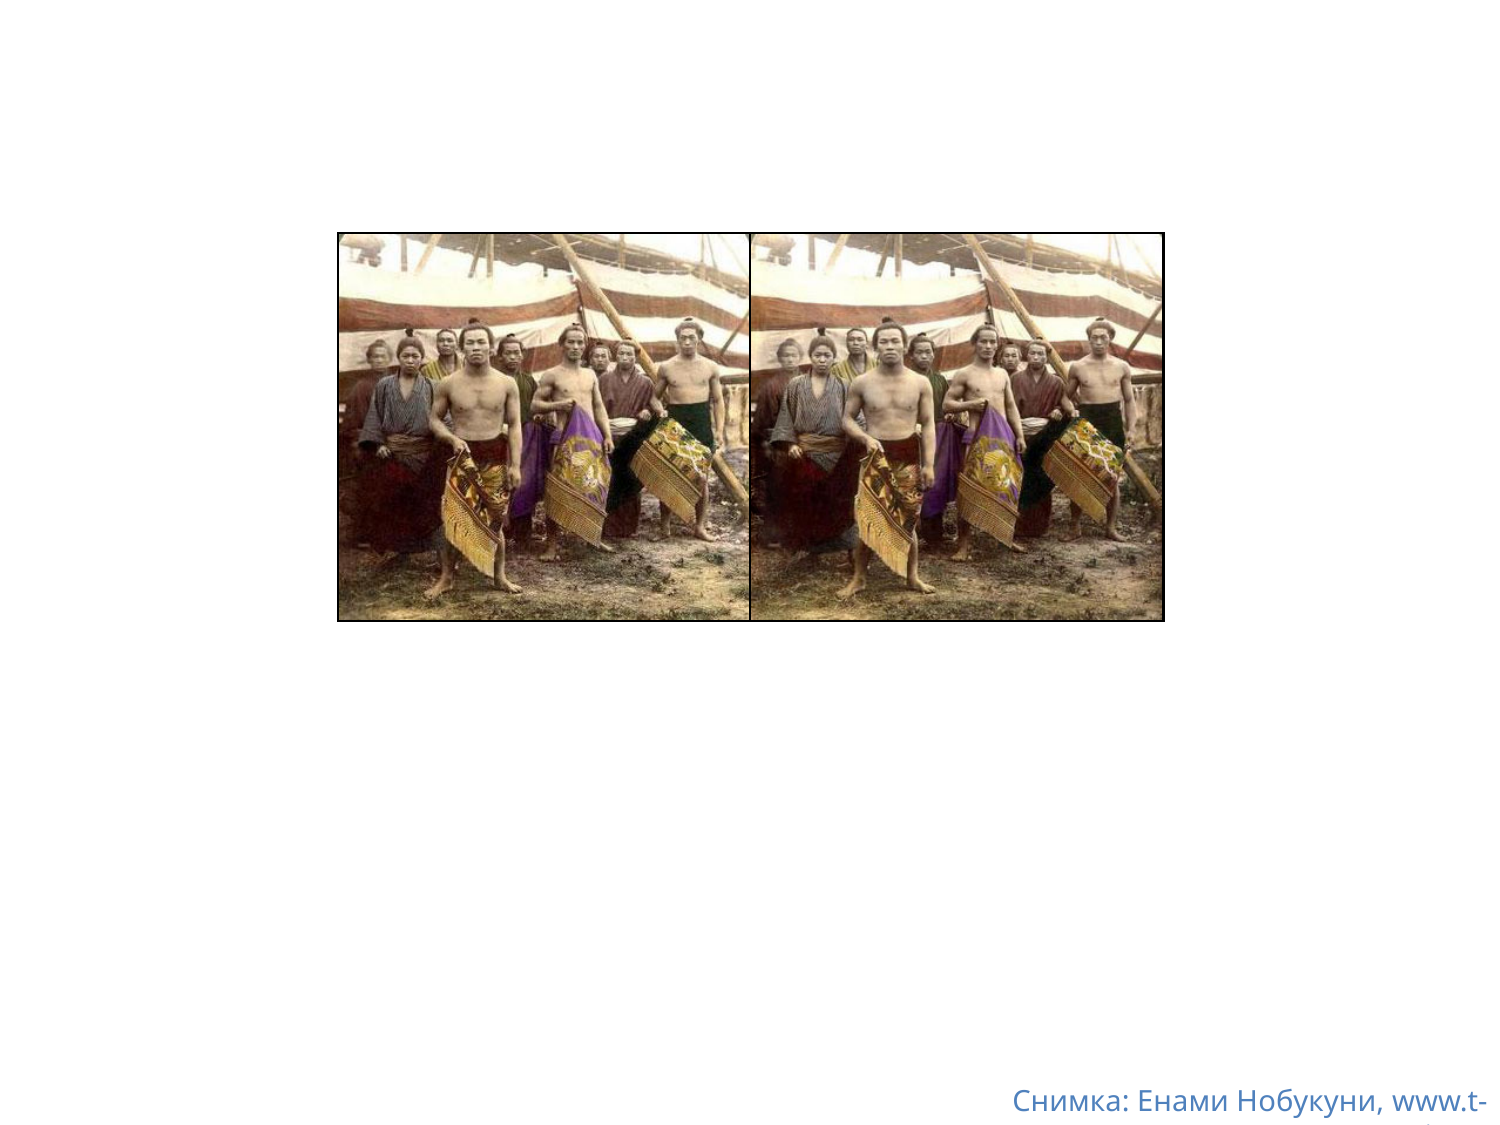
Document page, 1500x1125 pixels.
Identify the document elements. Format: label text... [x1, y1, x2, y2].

picture [338, 234, 1163, 621]
text_box Снимка: Енами Нобукуни, www.t-enami.org [900, 1074, 1500, 1125]
